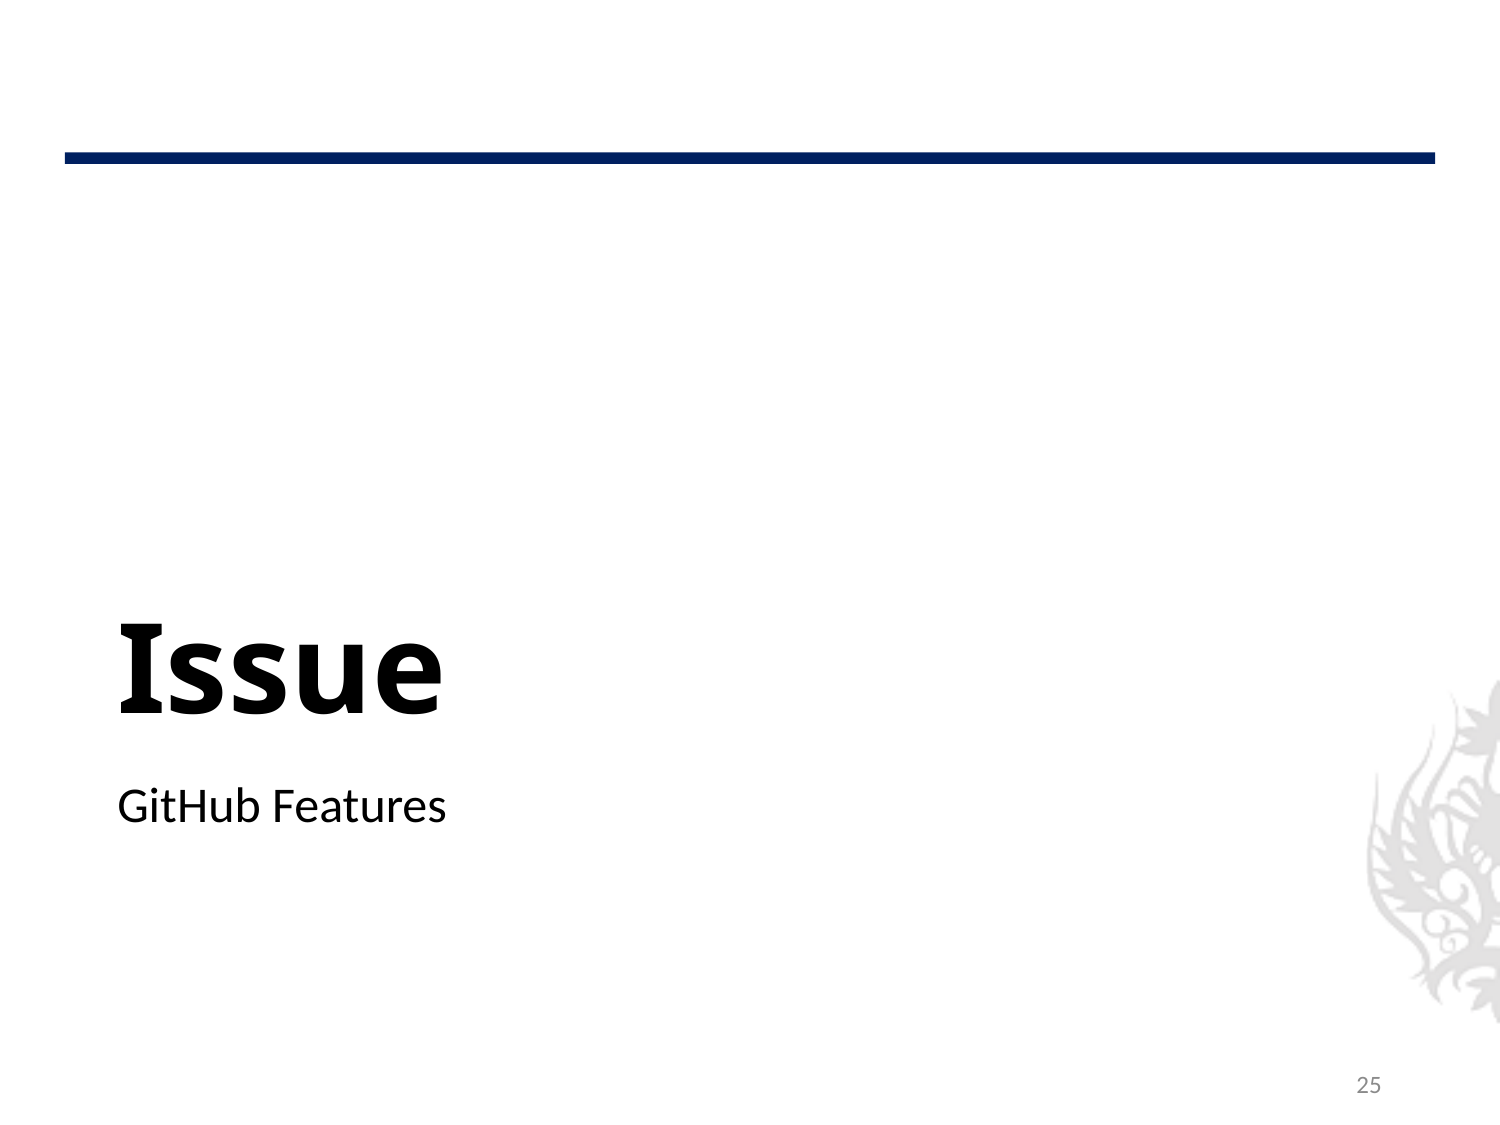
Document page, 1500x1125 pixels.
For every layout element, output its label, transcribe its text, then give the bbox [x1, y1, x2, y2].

title Issue [102, 280, 1397, 749]
list GitHub Features [102, 752, 1397, 999]
slide_number 25 [1059, 1057, 1397, 1111]
